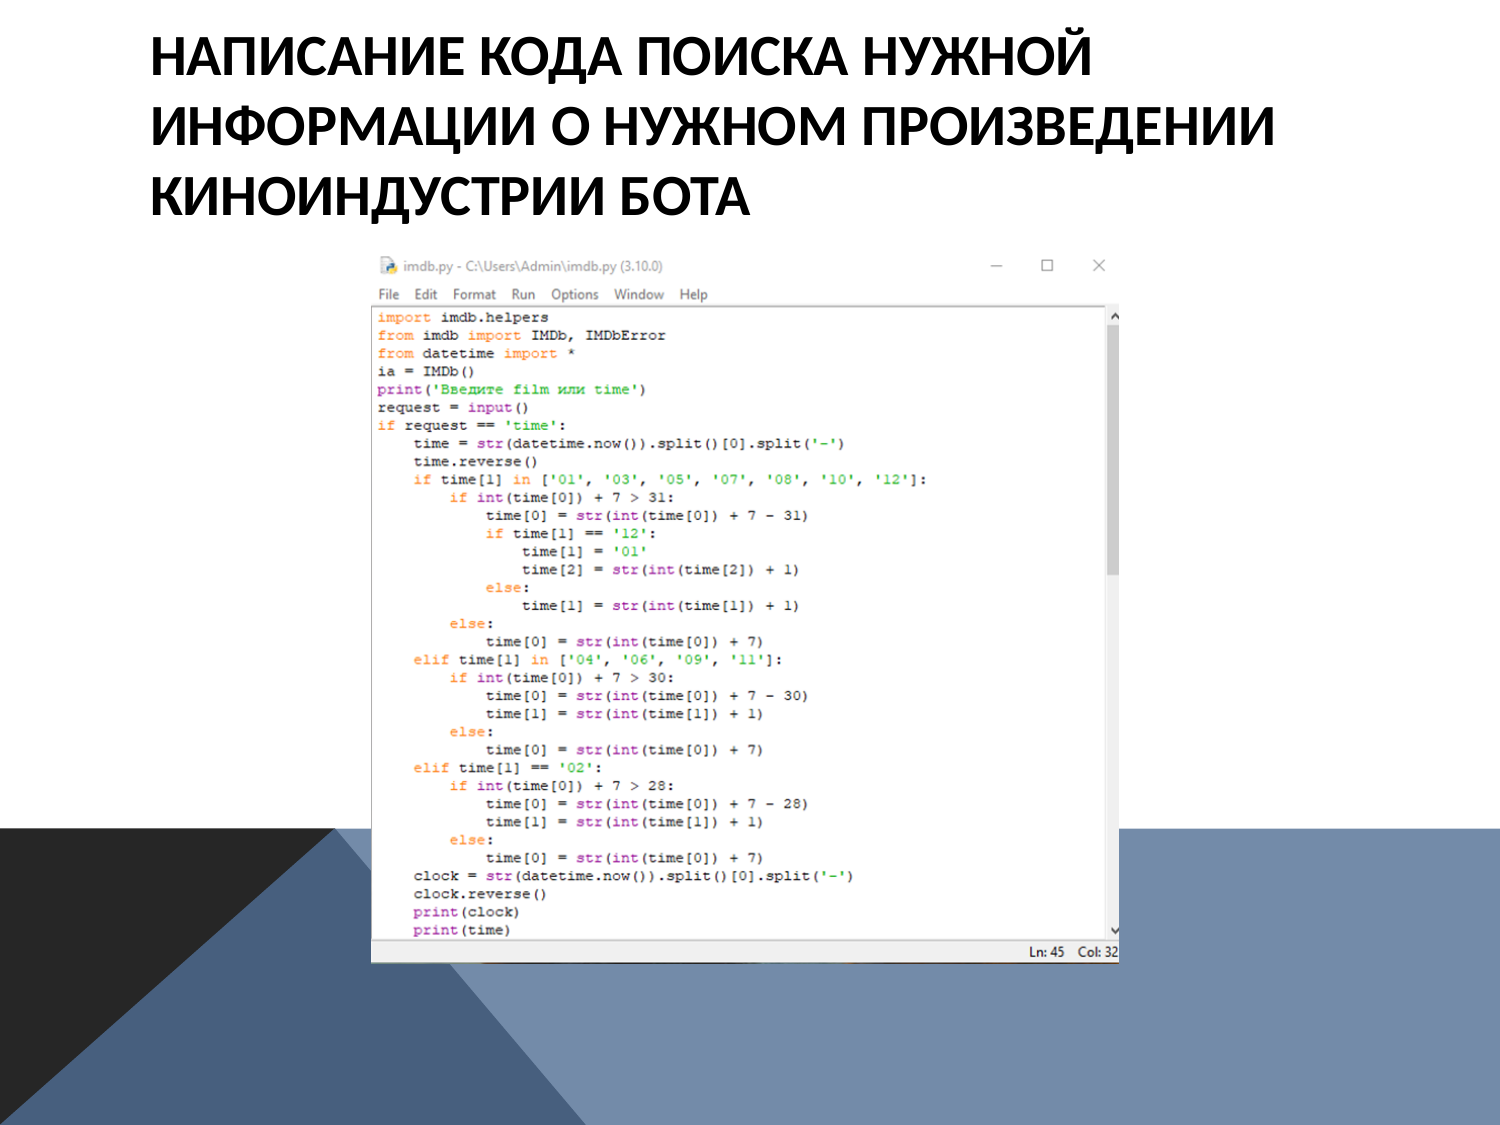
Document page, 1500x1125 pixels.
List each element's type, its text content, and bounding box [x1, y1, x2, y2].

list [371, 255, 1120, 965]
title Написание кода поиска нужной информации о нужном произведении киноиндустрии бота [135, 60, 1369, 185]
